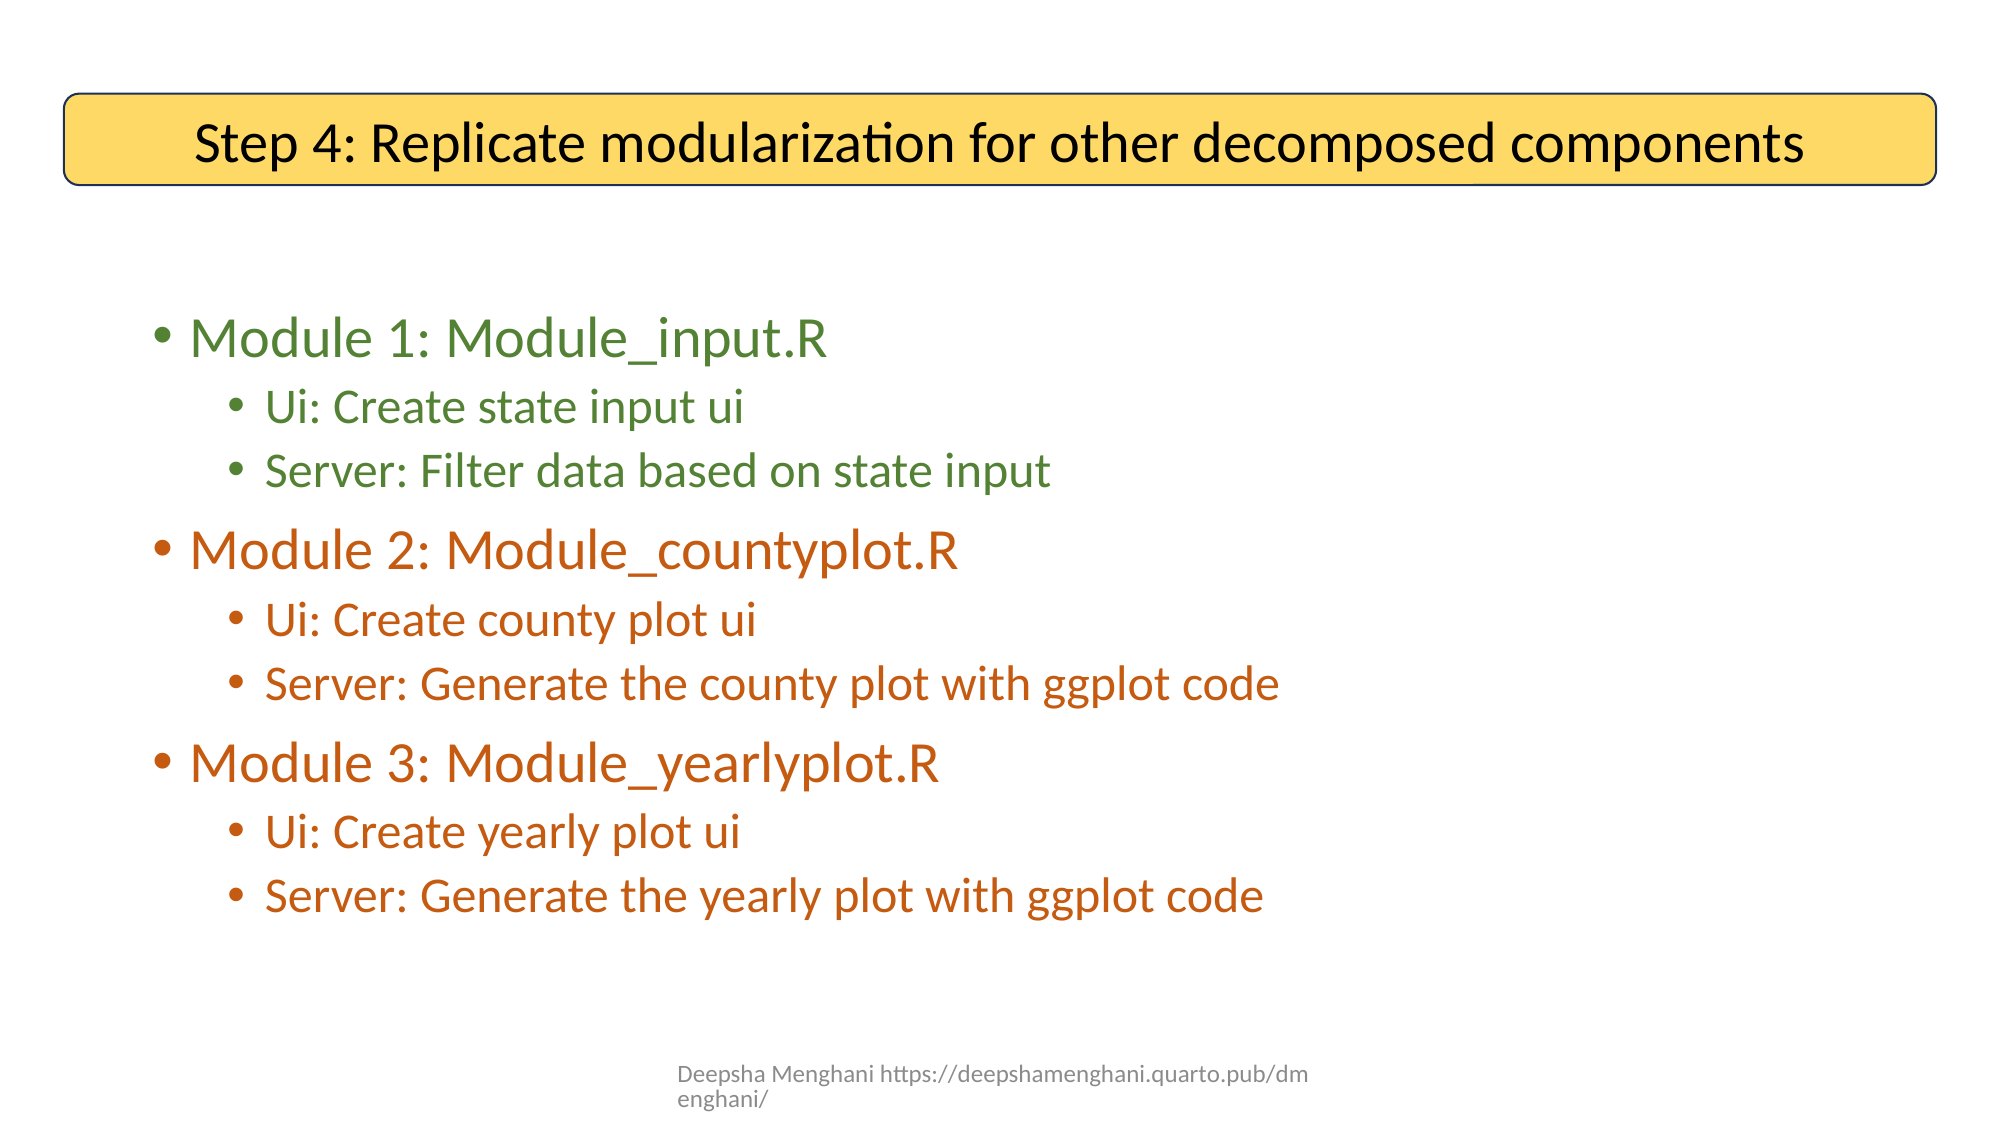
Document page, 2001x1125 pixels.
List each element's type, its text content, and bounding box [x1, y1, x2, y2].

list Module 1: Module_input.R Ui: Create state input ui Server: Filter data based on state input Module 2: Module_countyplot.R Ui: Create county plot ui Server: Generate the county plot with ggplot code Module 3: Module_yearlyplot.R Ui: Create yearly plot ui Server: Generate the yearly plot with ggplot code [137, 299, 1863, 1014]
text_box Step 4: Replicate modularization for other decomposed components [62, 92, 1938, 187]
footer Deepsha Menghani https://deepshamenghani.quarto.pub/dmenghani/ [662, 1042, 1338, 1103]
